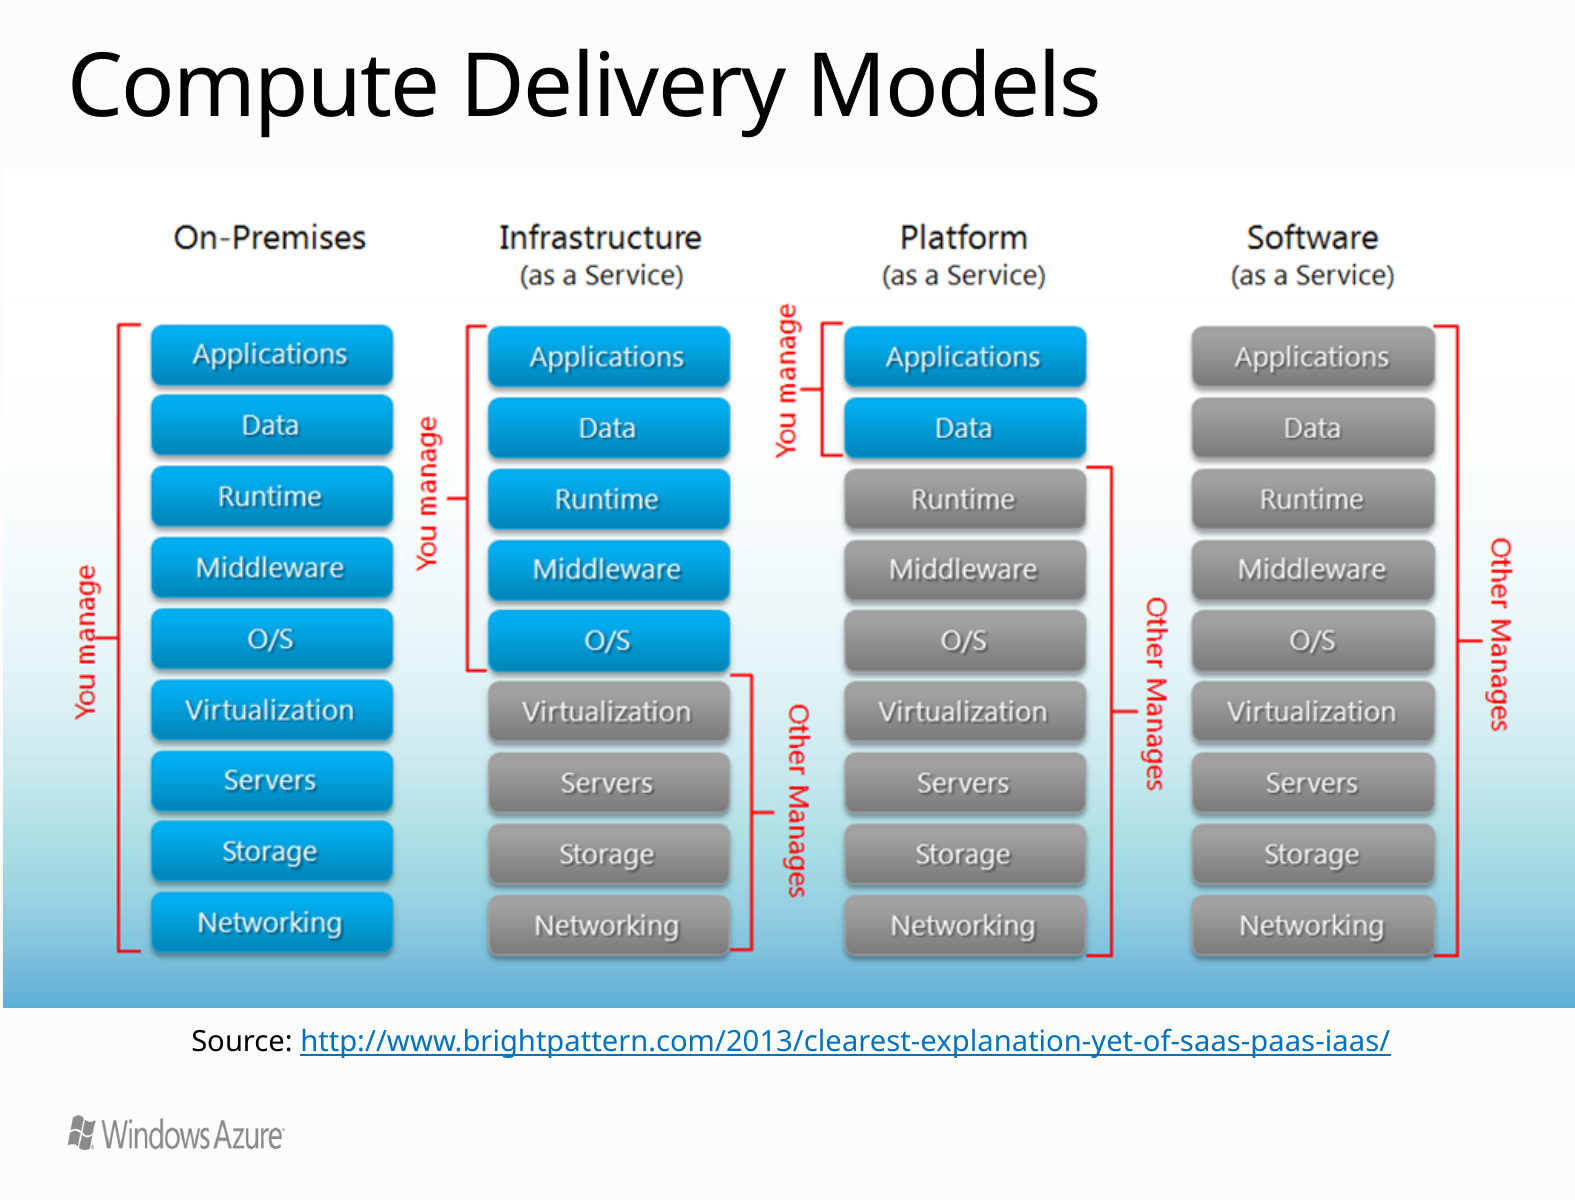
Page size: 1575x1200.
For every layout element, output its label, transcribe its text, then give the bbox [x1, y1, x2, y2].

list Source: http://www.brightpattern.com/2013/clearest-explanation-yet-of-saas-paas-iaas/ [70, 1022, 1513, 1058]
picture [2, 168, 1575, 1009]
title Compute Delivery Models [67, 39, 1508, 137]
